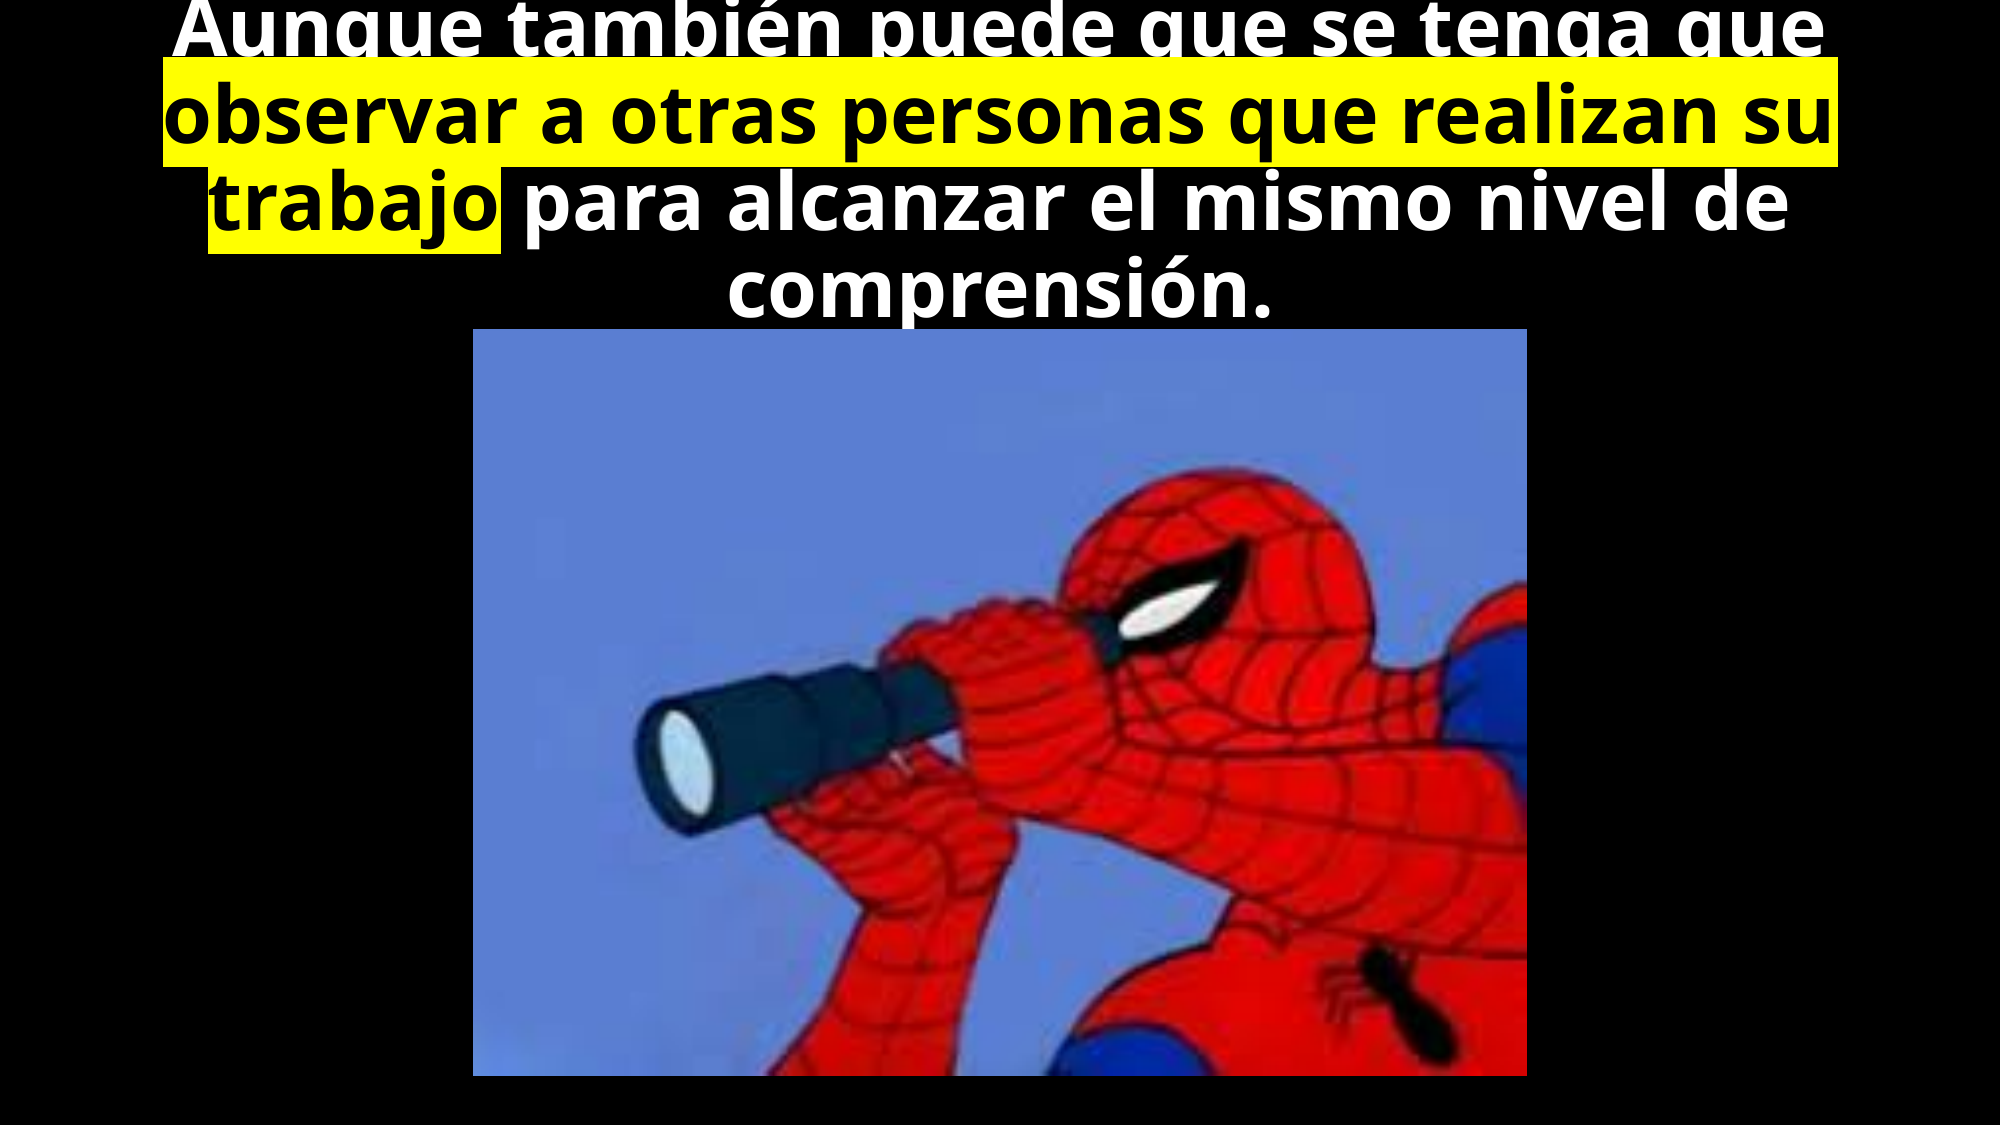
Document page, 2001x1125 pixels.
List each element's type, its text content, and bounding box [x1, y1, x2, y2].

picture [473, 329, 1527, 1076]
text_box Aunque también puede que se tenga que observar a otras personas que realizan su trabajo para alcanzar el mismo nivel de comprensión. [138, 0, 1864, 343]
